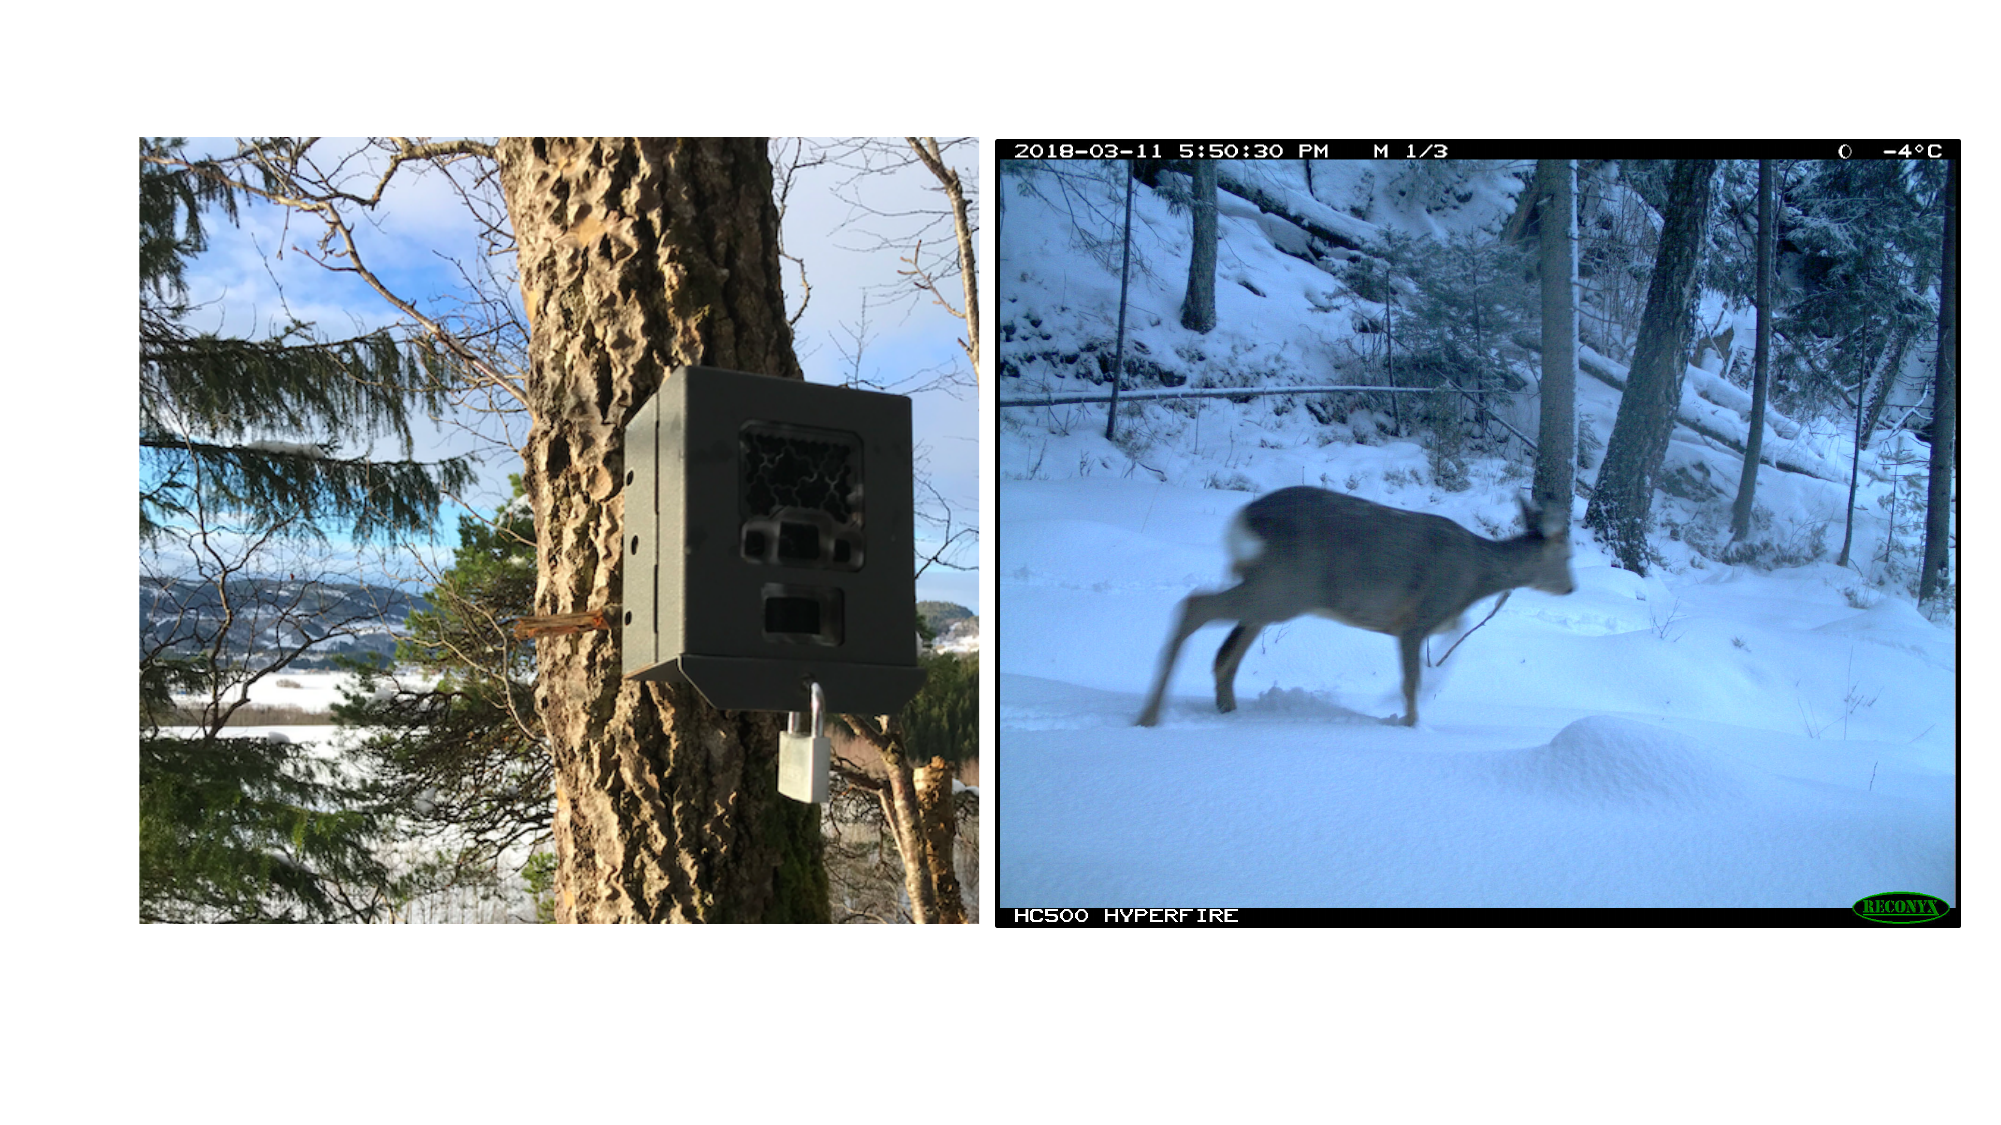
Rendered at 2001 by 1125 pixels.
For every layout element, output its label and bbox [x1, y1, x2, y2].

text_box [139, 137, 1957, 924]
